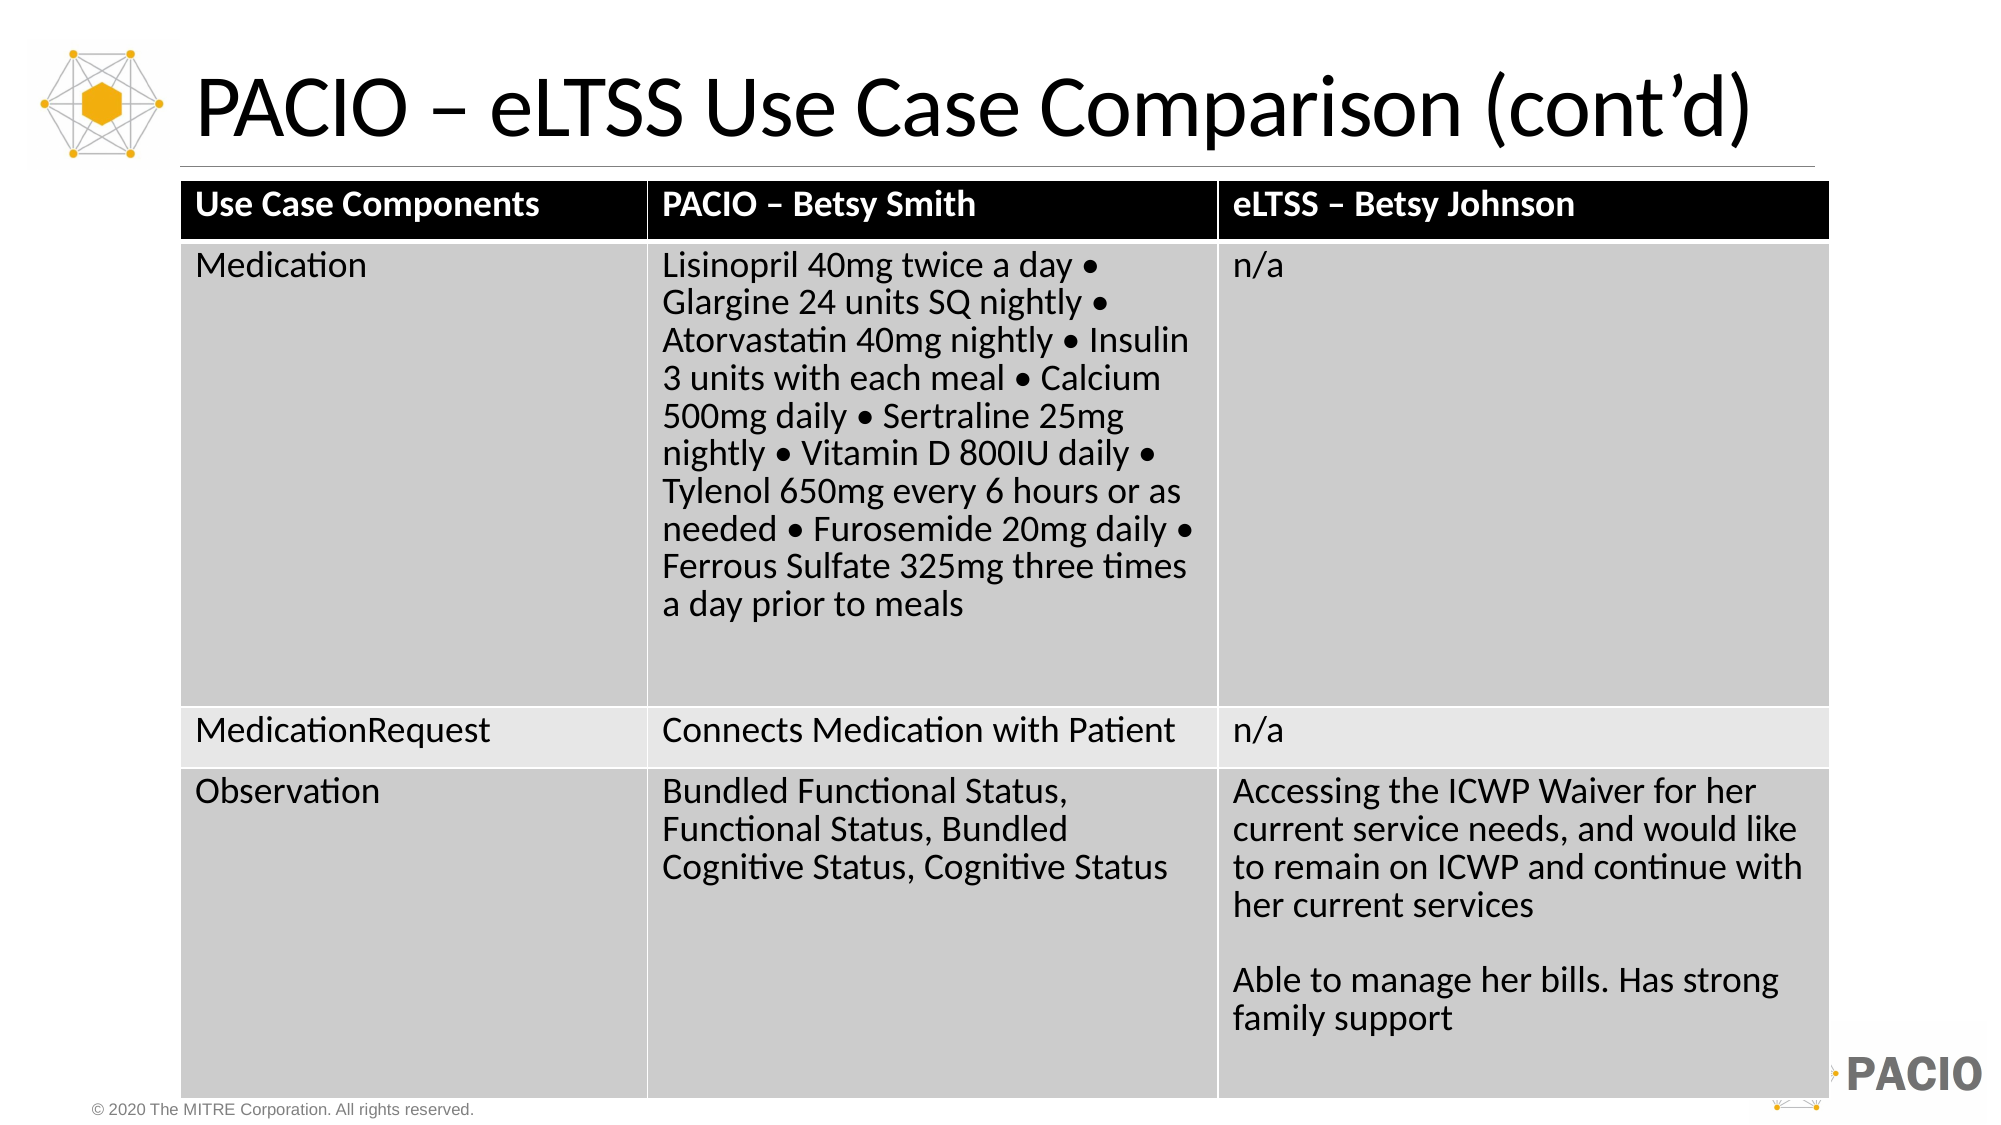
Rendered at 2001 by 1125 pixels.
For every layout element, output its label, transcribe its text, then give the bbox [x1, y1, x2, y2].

table_cell MedicationRequest [181, 708, 647, 767]
table_cell Accessing the ICWP Waiver for her current service needs, and would like to remain on ICWP and continue with her current services Able to manage her bills. Has strong family support [1219, 769, 1829, 1098]
table_cell n/a [1219, 244, 1829, 706]
picture [27, 39, 180, 170]
table_cell Observation [181, 769, 647, 1098]
table_cell Bundled Functional Status, Functional Status, Bundled Cognitive Status, Cognitive Status [648, 769, 1217, 1098]
table_cell Medication [181, 244, 647, 706]
table_cell n/a [1219, 708, 1829, 767]
picture [1749, 1021, 1987, 1124]
table_cell Connects Medication with Patient [648, 708, 1217, 767]
table_header eLTSS – Betsy Johnson [1219, 181, 1829, 239]
table_header PACIO – Betsy Smith [648, 181, 1217, 239]
title PACIO – eLTSS Use Case Comparison (cont’d) [180, 47, 1830, 163]
table_cell Lisinopril 40mg twice a day • Glargine 24 units SQ nightly • Atorvastatin 40mg nightly • Insulin 3 units with each meal • Calcium 500mg daily • Sertraline 25mg nightly • Vitamin D 800IU daily • Tylenol 650mg every 6 hours or as needed • Furosemide 20mg daily • Ferrous Sulfate 325mg three times a day prior to meals [648, 244, 1217, 706]
table_header Use Case Components [181, 181, 647, 239]
